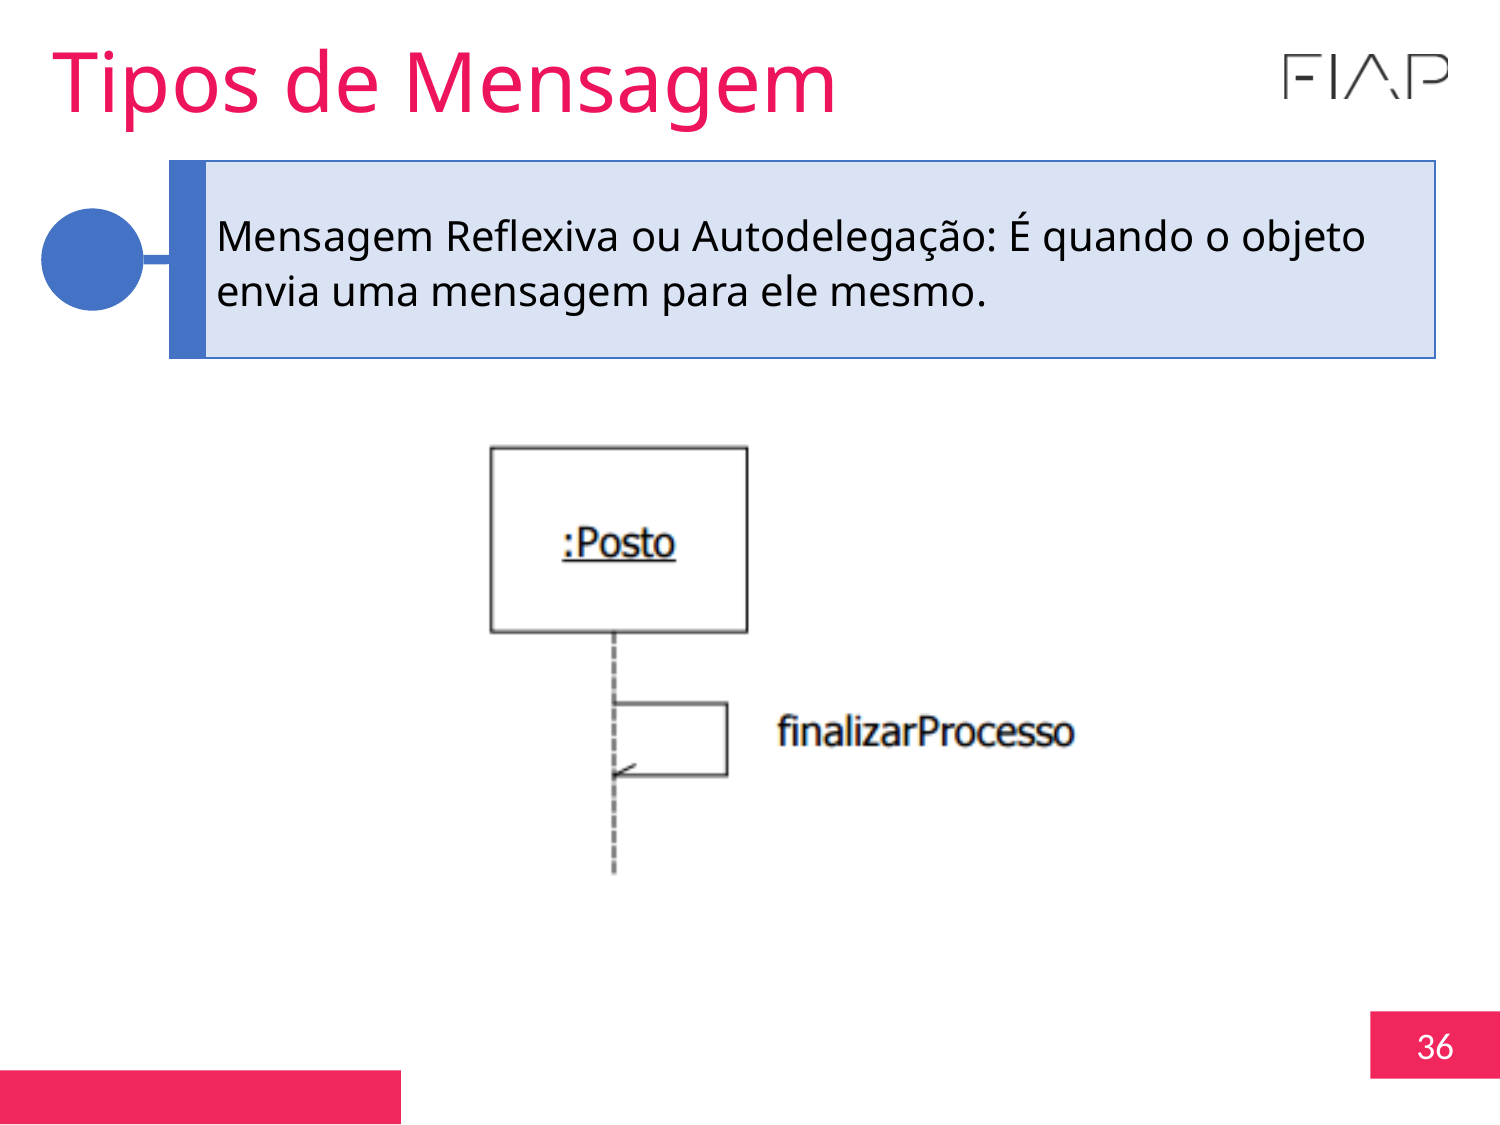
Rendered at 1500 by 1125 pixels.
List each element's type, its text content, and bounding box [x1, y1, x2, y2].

picture [337, 435, 1163, 917]
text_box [41, 160, 1436, 359]
text_box Tipos de Mensagem [37, 21, 1075, 137]
